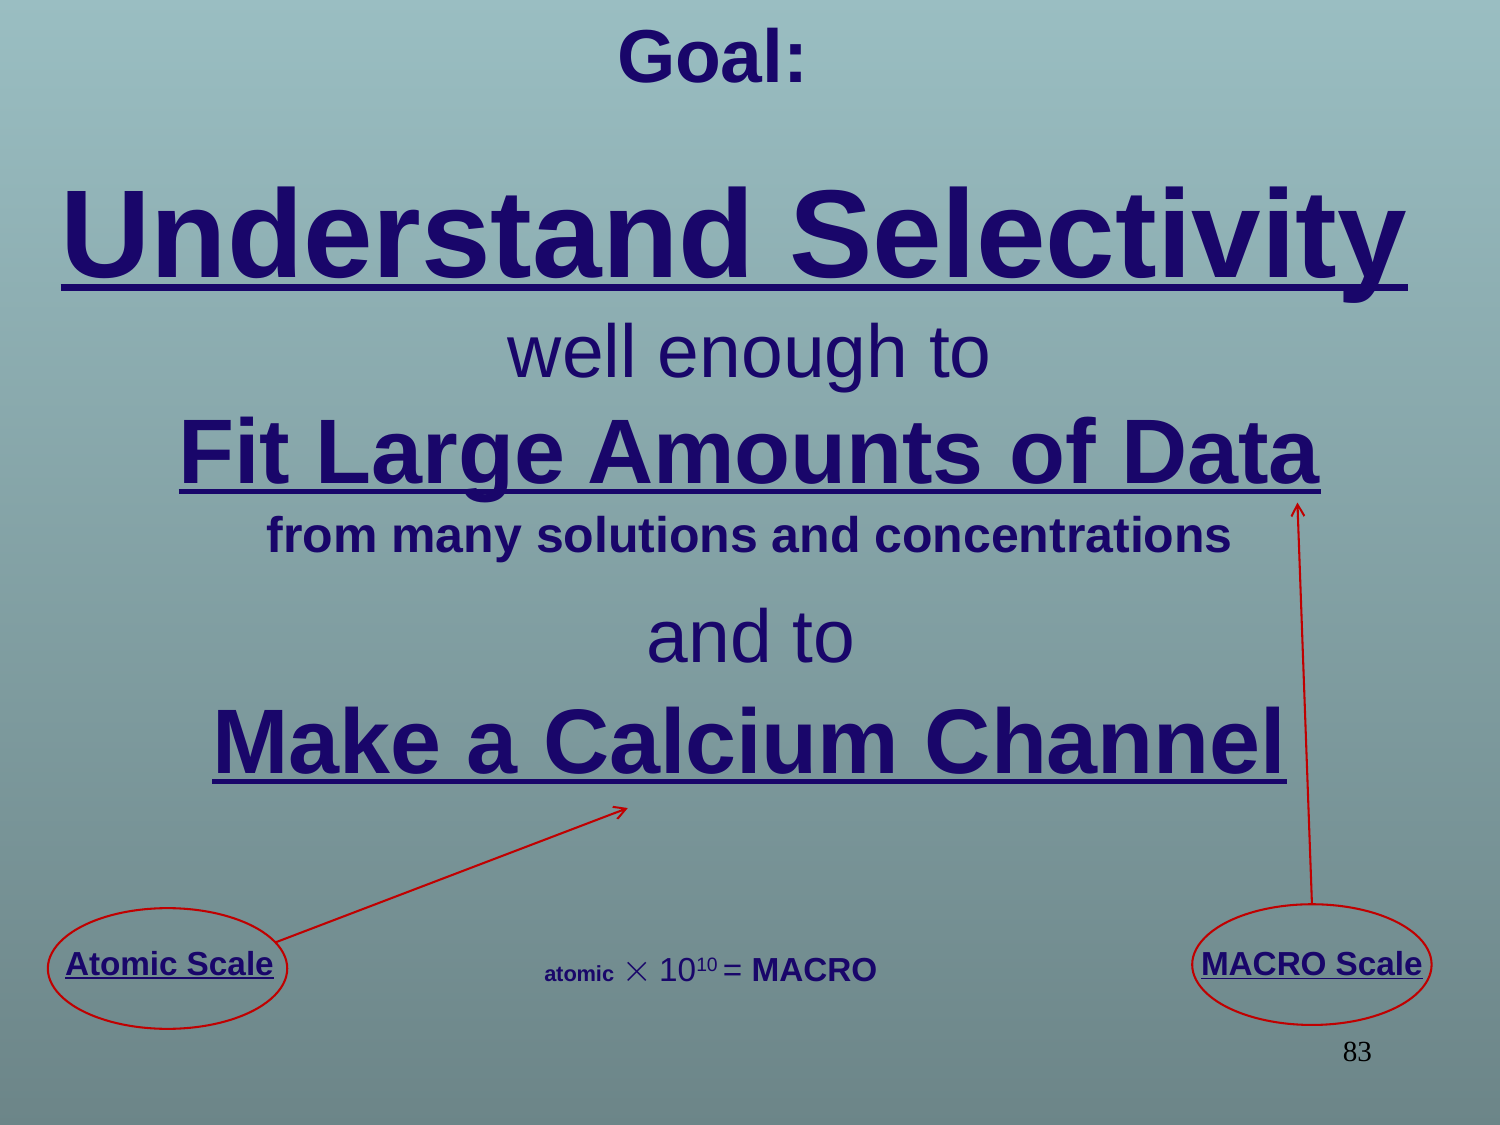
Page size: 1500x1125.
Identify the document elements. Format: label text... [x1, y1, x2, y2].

slide_number 83 [1074, 1024, 1388, 1101]
text_box atomic  1010 = MACRO [634, 941, 1006, 996]
text_box Goal: [530, 0, 895, 105]
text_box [1157, 502, 1467, 1026]
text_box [47, 807, 628, 1030]
text_box Understand Selectivity well enough to Fit Large Amounts of Data from many solutions and concentrations and to Make a Calcium Channel [0, 144, 1500, 800]
